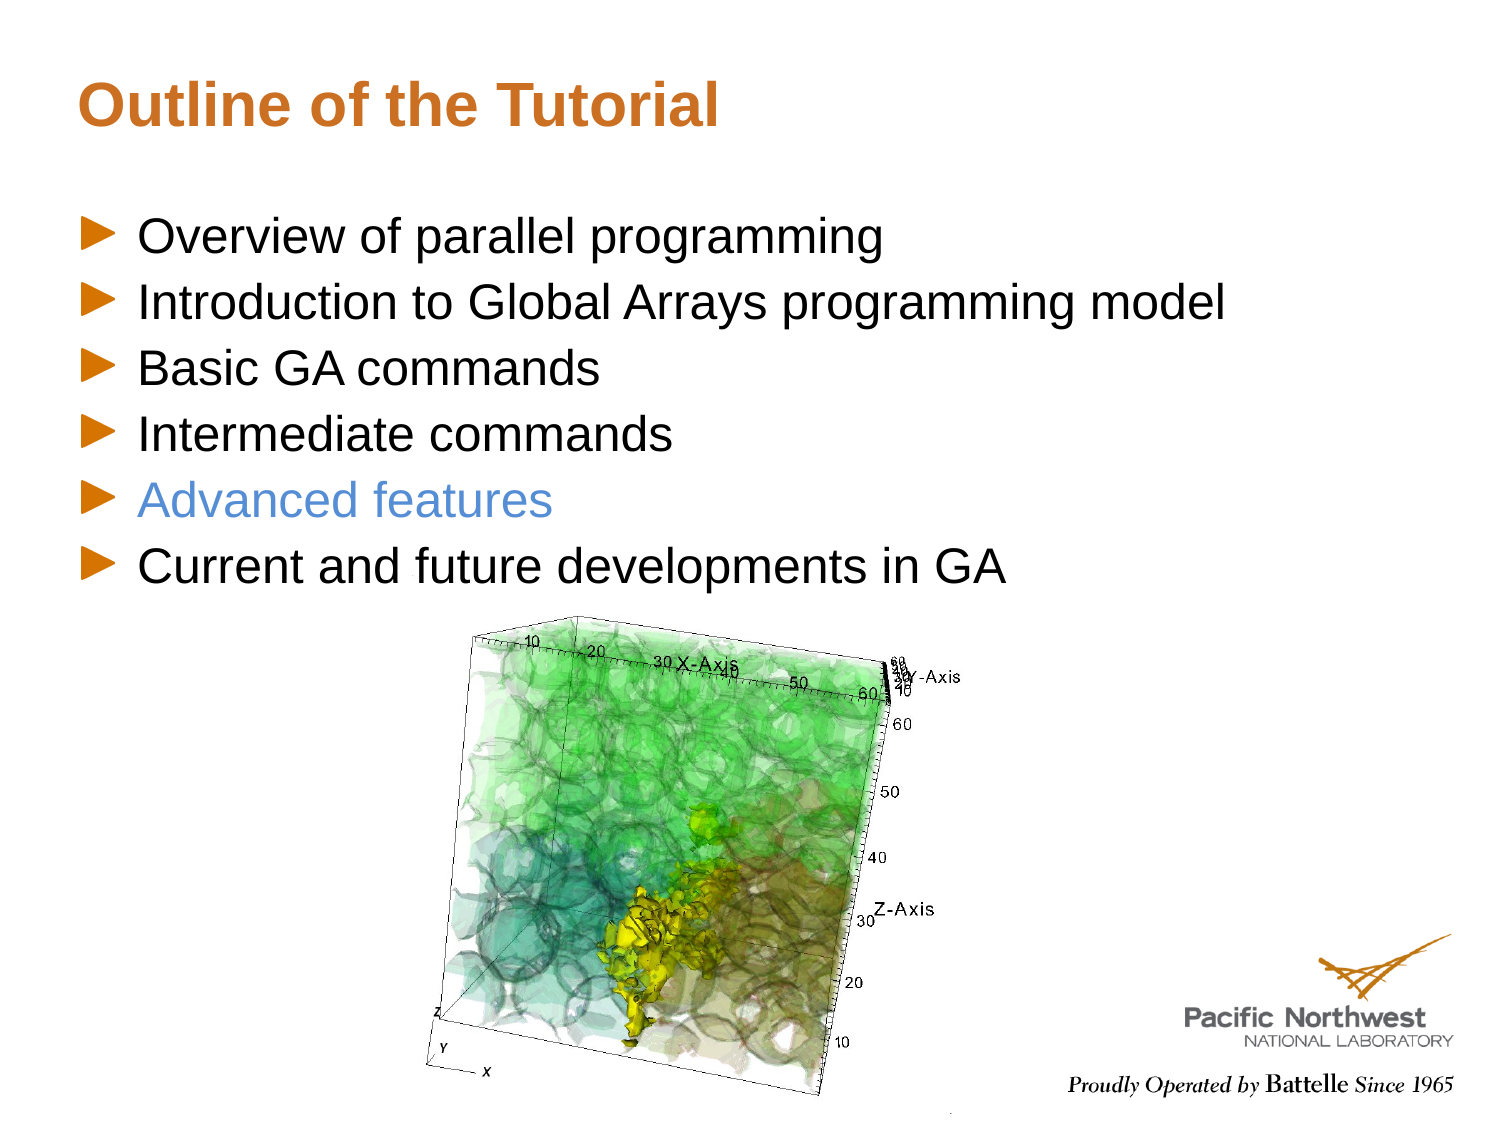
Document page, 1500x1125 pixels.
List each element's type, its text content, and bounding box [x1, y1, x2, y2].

picture [80, 281, 116, 317]
picture [362, 524, 1003, 1125]
picture [80, 215, 116, 251]
picture [80, 347, 116, 383]
picture [1065, 930, 1500, 1125]
picture [80, 479, 116, 515]
picture [80, 545, 116, 581]
picture [80, 413, 116, 449]
list Overview of parallel programming Introduction to Global Arrays programming model Basic GA commands Intermediate commands Advanced features Current and future developments in GA [80, 212, 1424, 800]
title Outline of the Tutorial [77, 75, 1424, 238]
